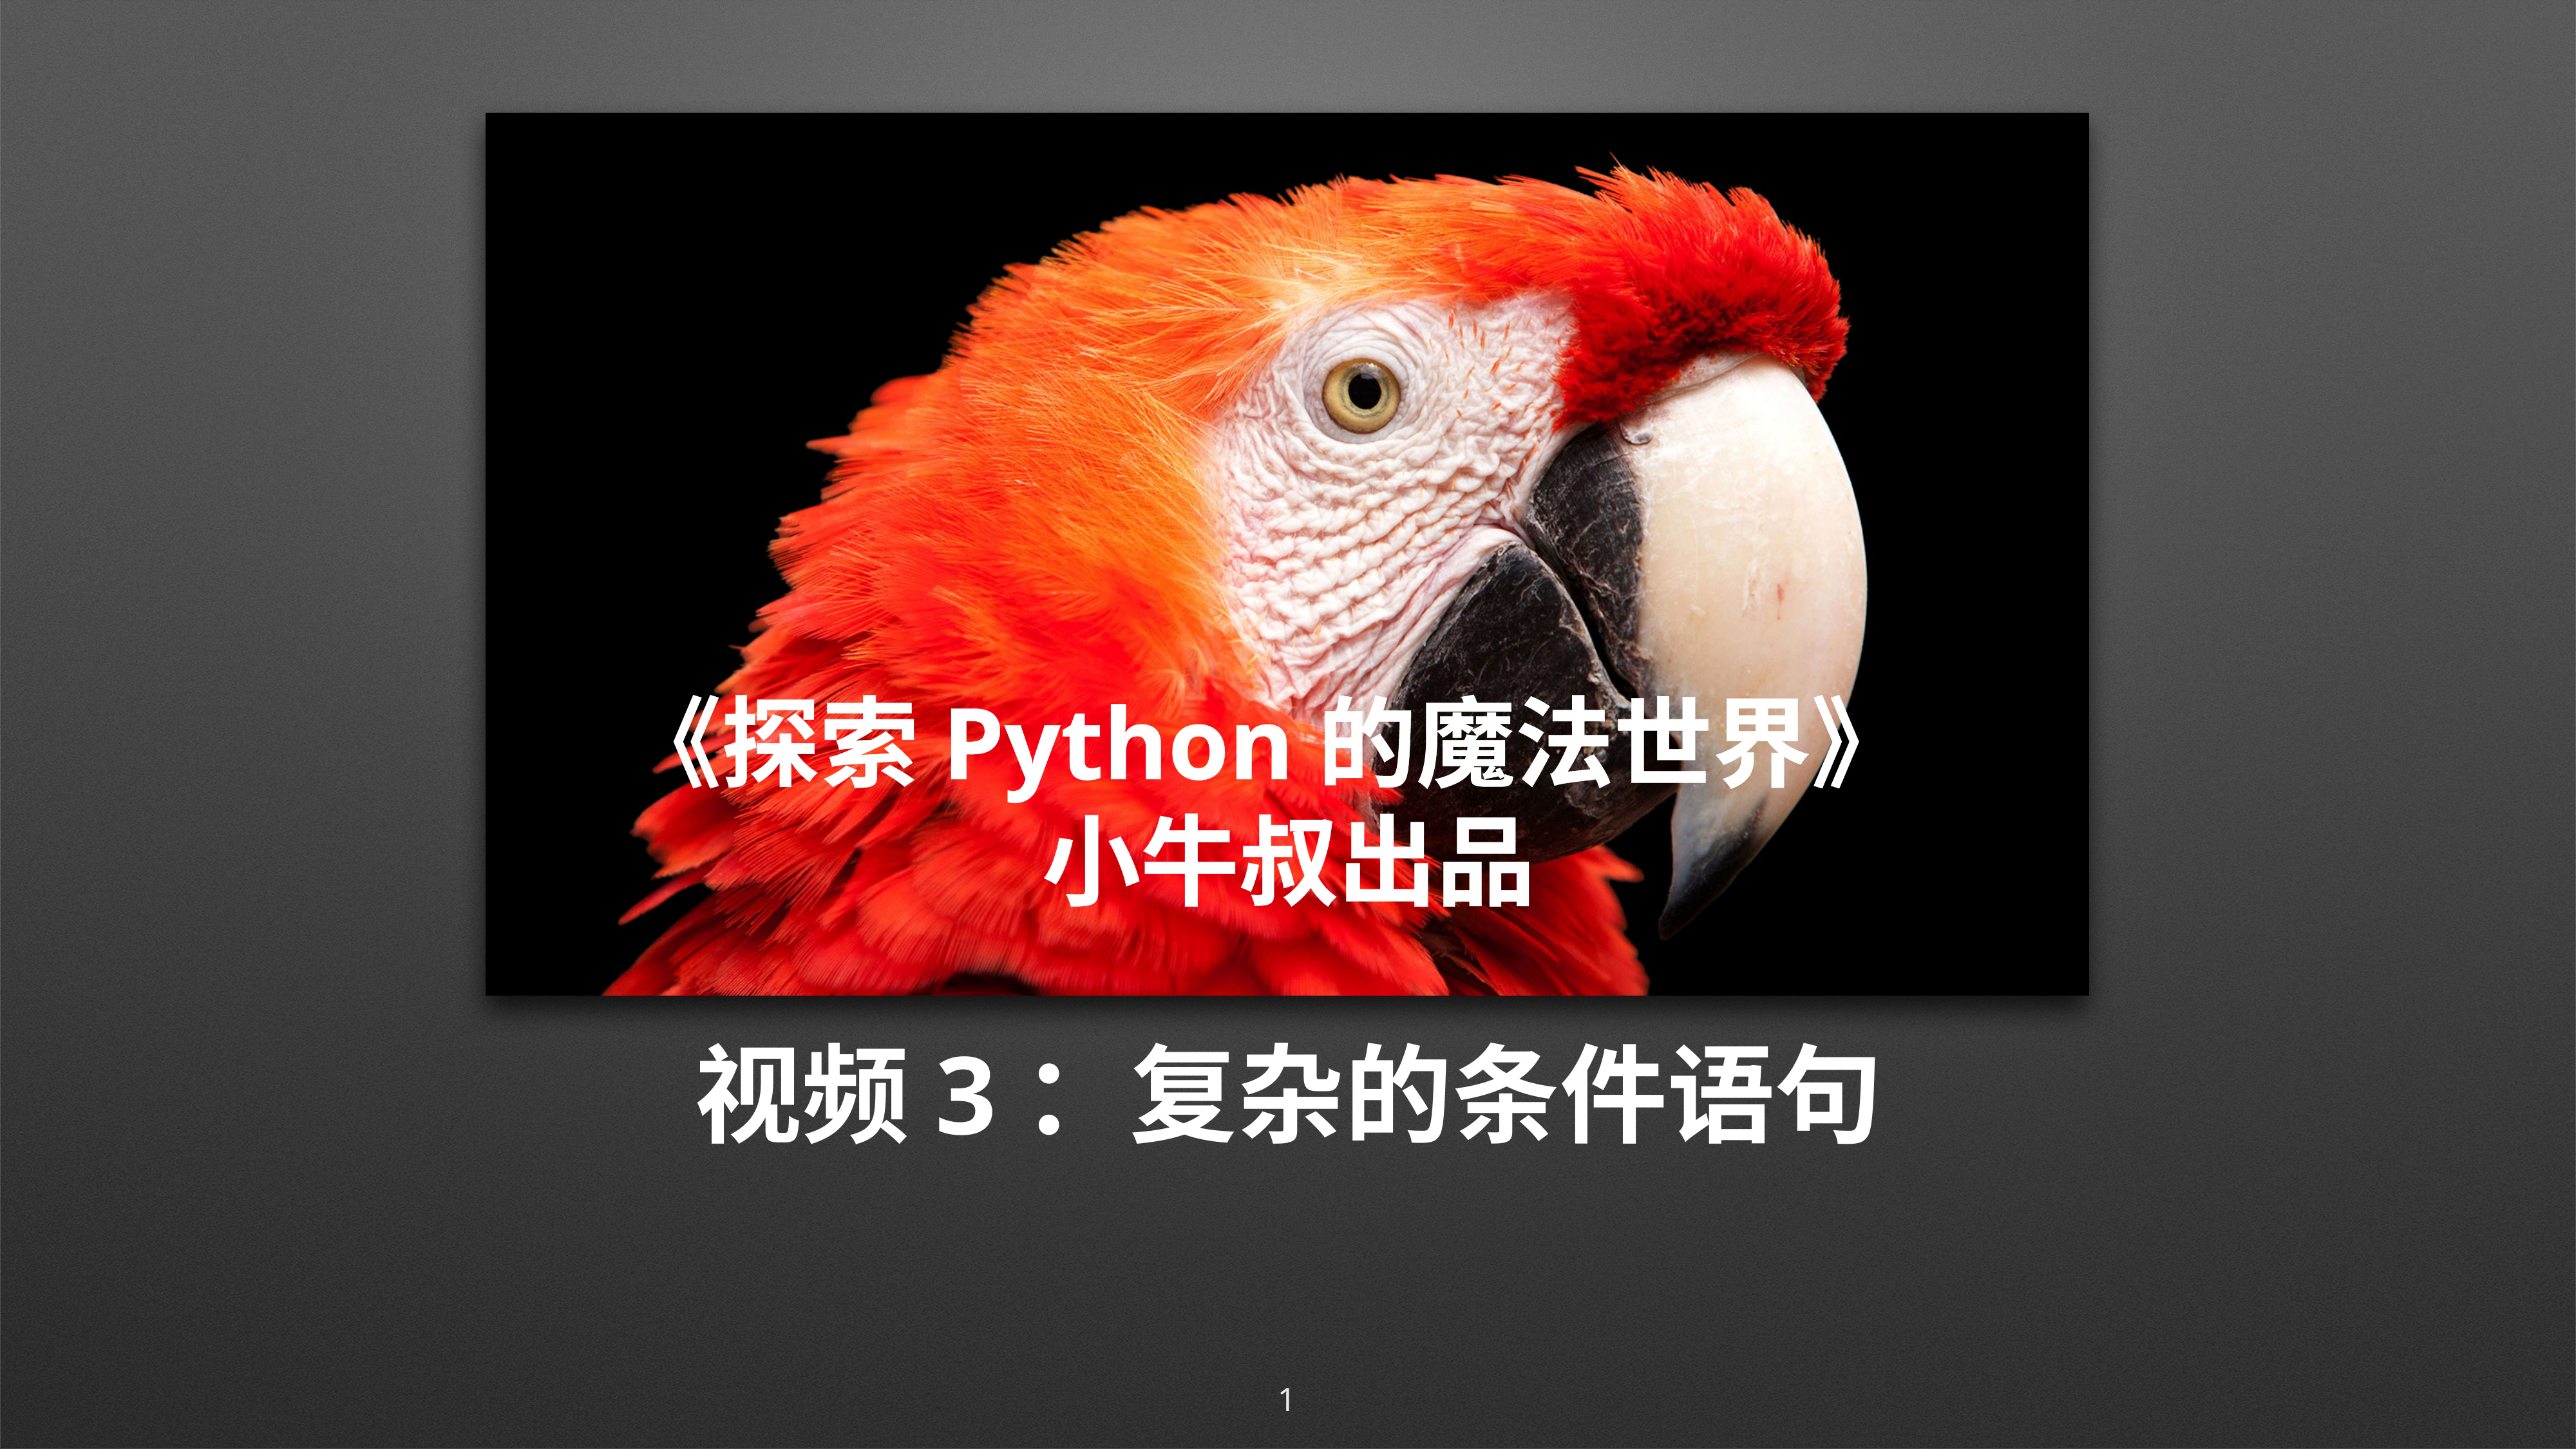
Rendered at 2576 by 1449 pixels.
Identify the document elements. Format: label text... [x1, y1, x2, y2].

title 视频3：复杂的条件语句 [151, 1085, 2427, 1162]
picture [0, 0, 2576, 1449]
slide_number 1 [1271, 1373, 1303, 1423]
list 《探索Python的魔法世界》 小牛叔出品 [99, 674, 2478, 1085]
